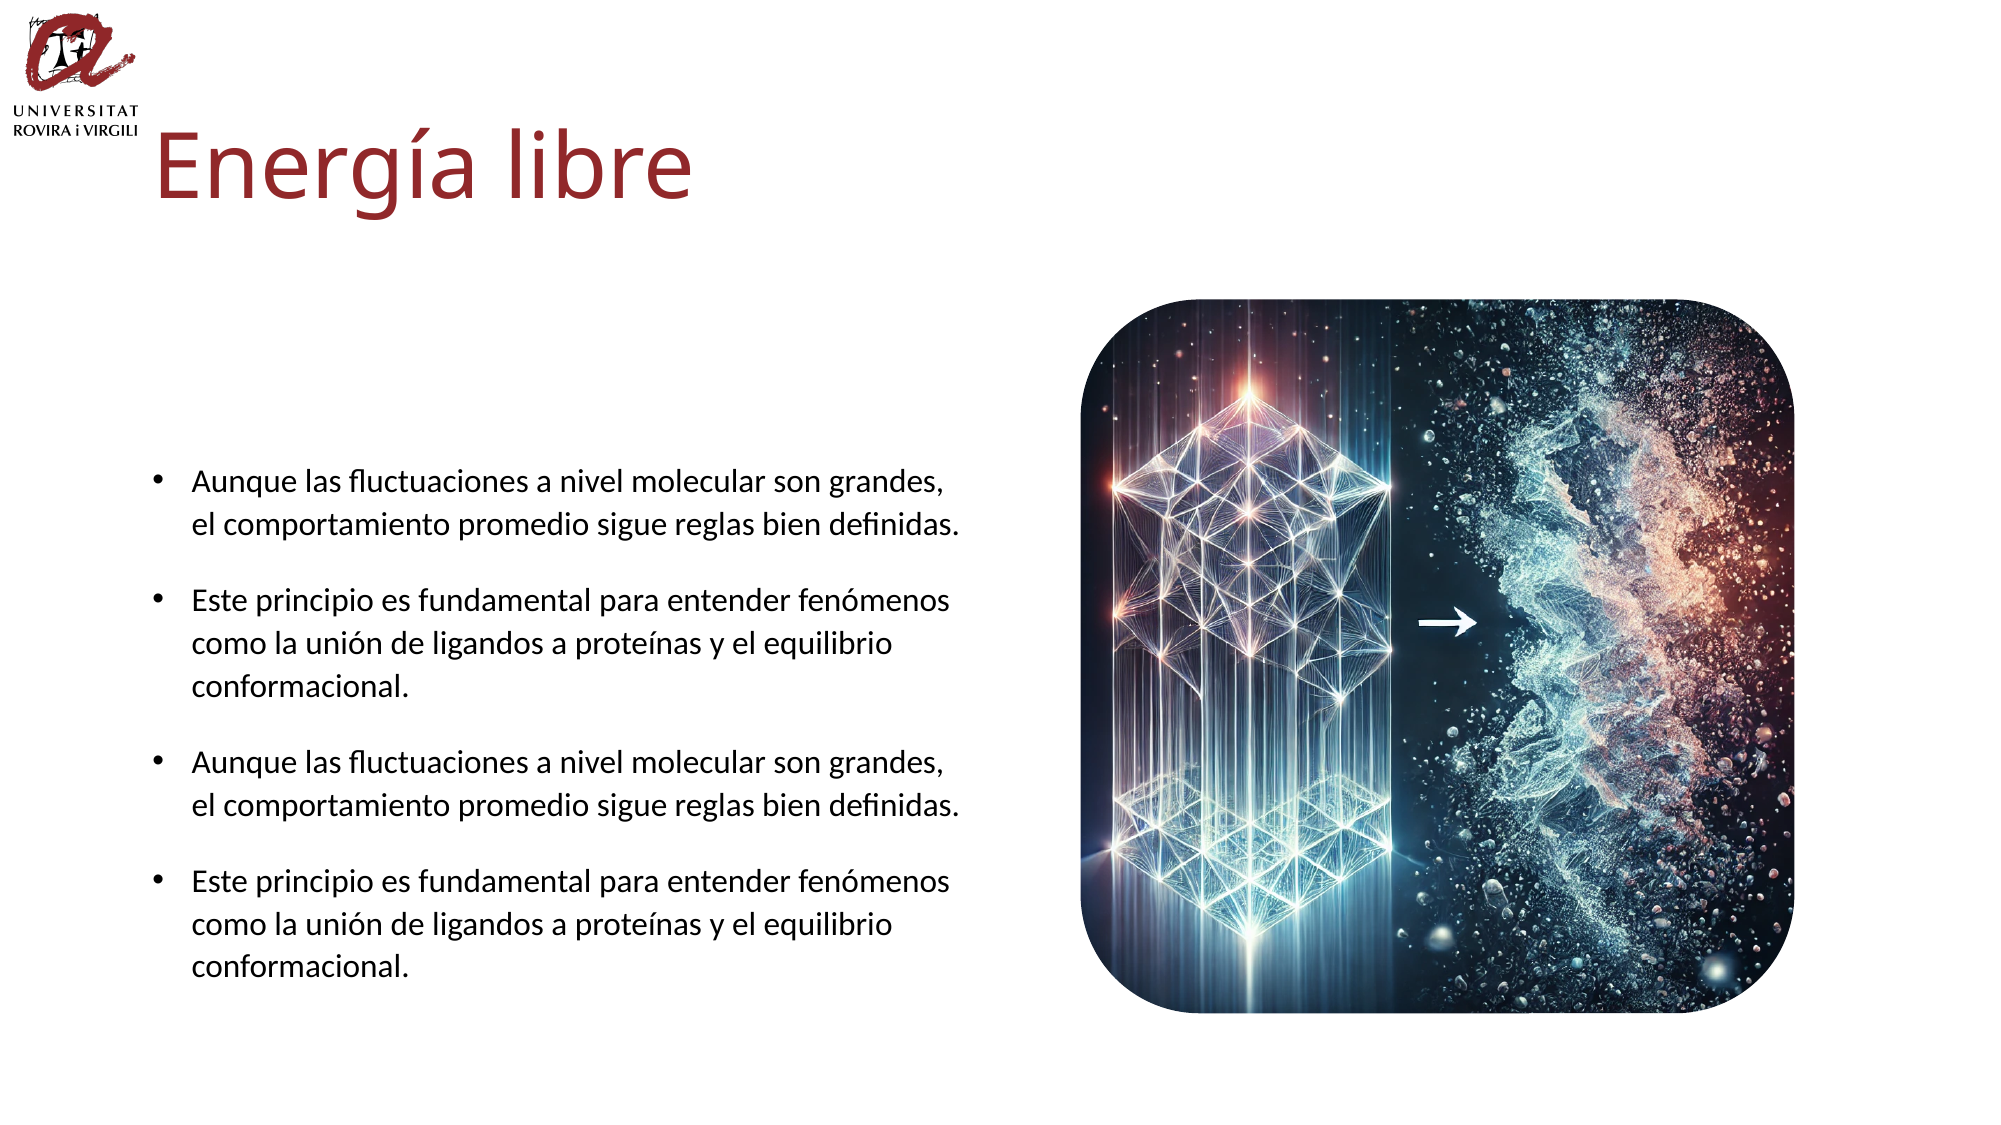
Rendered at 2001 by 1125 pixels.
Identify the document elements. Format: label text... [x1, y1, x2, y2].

picture [14, 13, 138, 136]
title Energía libre [137, 59, 1863, 278]
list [1080, 298, 1795, 1014]
list Aunque las fluctuaciones a nivel molecular son grandes, el comportamiento promedio sigue reglas bien definidas. Este principio es fundamental para entender fenómenos como la unión de ligandos a proteínas y el equilibrio conformacional. Aunque las fluctuaciones a nivel molecular son grandes, el comportamiento promedio sigue reglas bien definidas. Este principio es fundamental para entender fenómenos como la unión de ligandos a proteínas y el equilibrio conformacional. [137, 299, 988, 1014]
